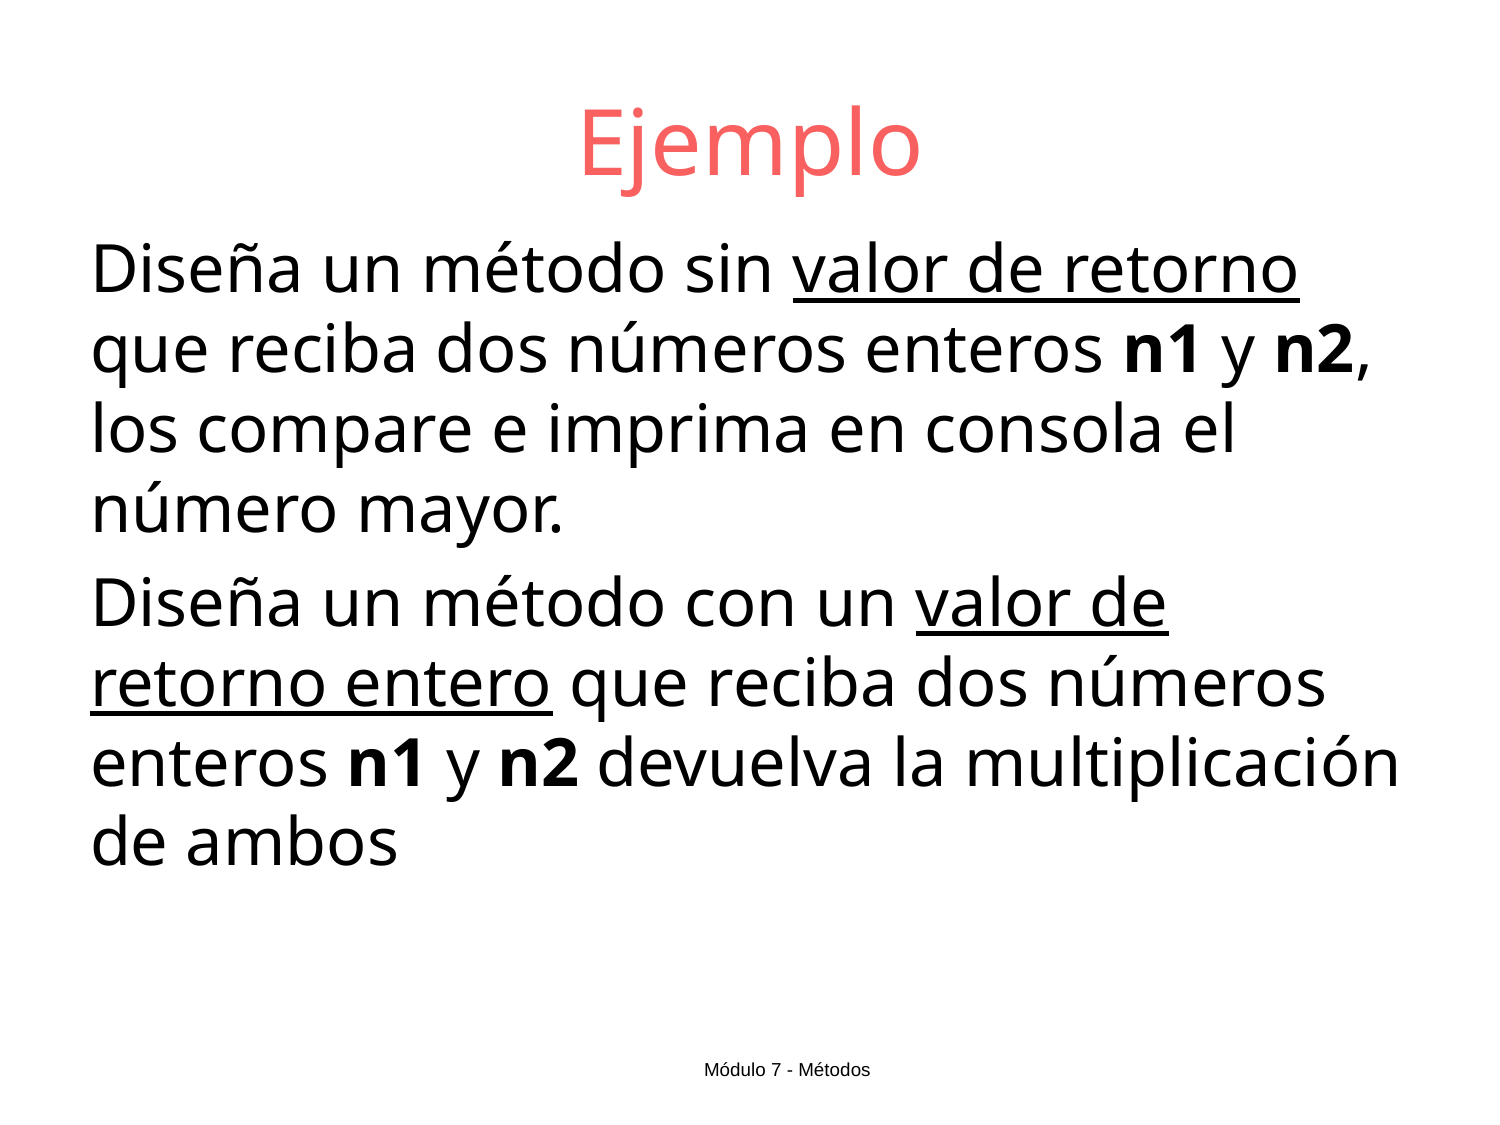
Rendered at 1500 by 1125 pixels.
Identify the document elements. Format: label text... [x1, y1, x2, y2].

title Ejemplo [75, 45, 1425, 218]
list Diseña un método sin valor de retorno que reciba dos números enteros n1 y n2, los compare e imprima en consola el número mayor. Diseña un método con un valor de retorno entero que reciba dos números enteros n1 y n2 devuelva la multiplicación de ambos [75, 218, 1425, 1005]
